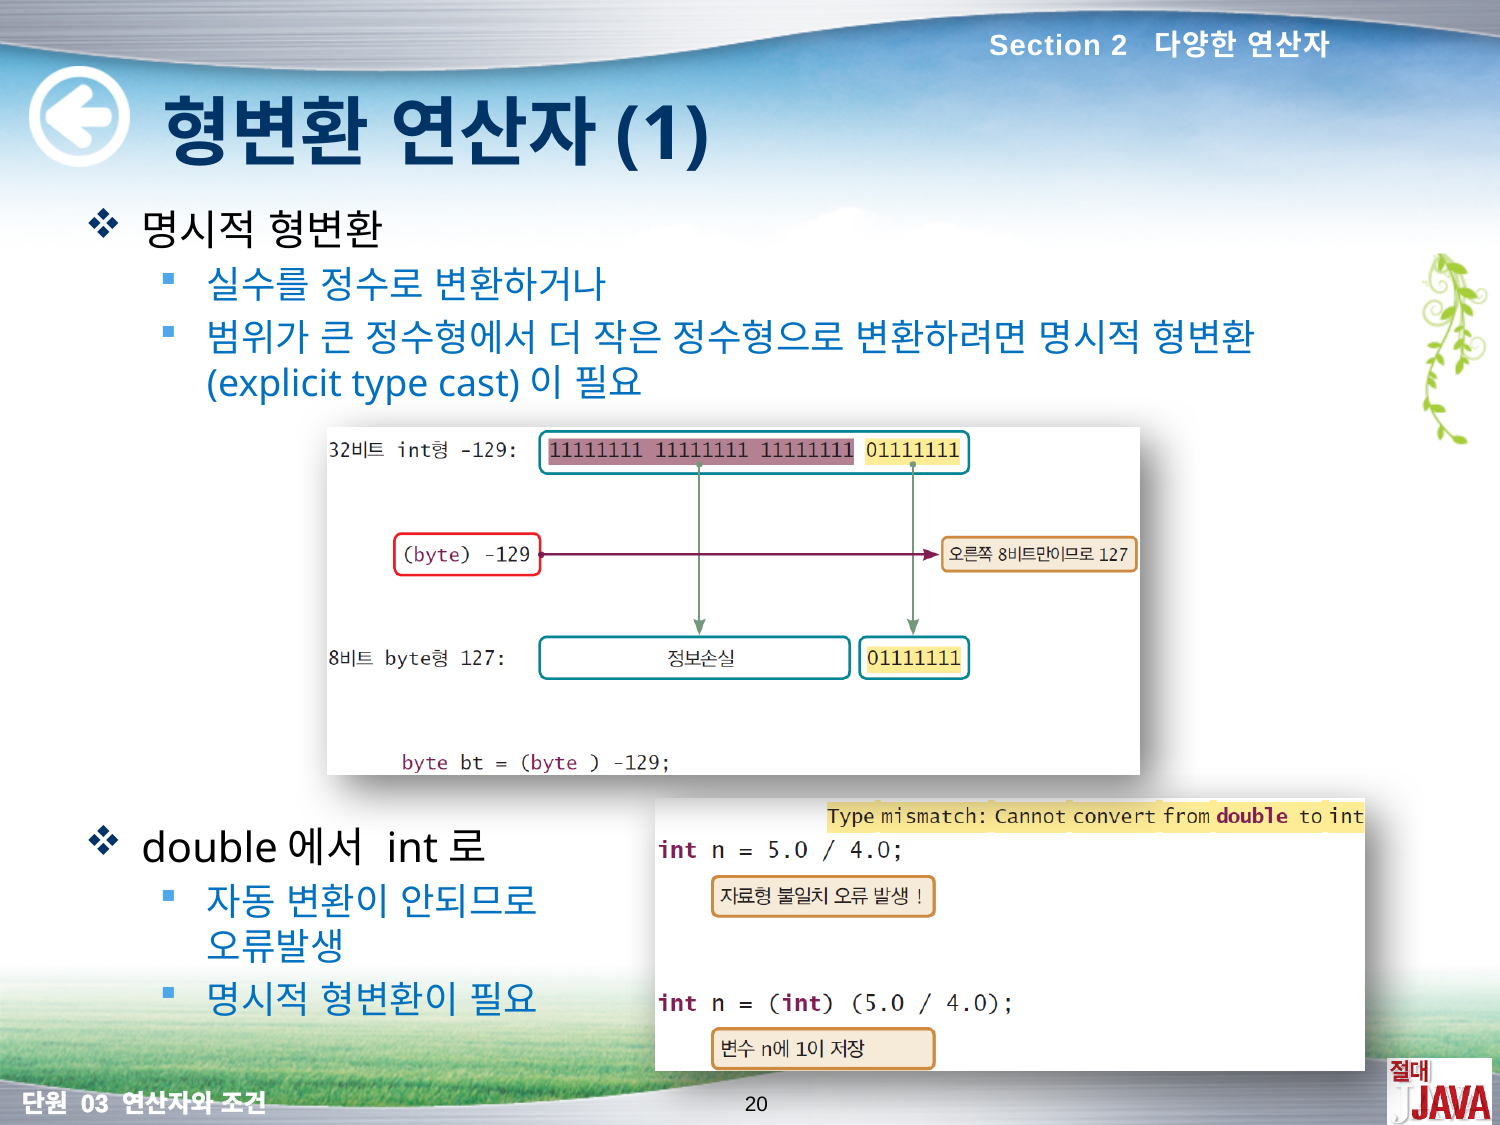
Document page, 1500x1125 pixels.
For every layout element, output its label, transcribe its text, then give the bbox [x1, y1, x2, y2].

title 형변환 연산자(1) [147, 77, 1424, 181]
picture [327, 427, 1141, 776]
picture [0, 0, 1500, 1125]
list 명시적 형변환 실수를 정수로 변환하거나 범위가 큰 정수형에서 더 작은 정수형으로 변환하려면 명시적 형변환(explicit type cast)이 필요 double에서 int로 자동 변환이 안되므로 오류발생 명시적 형변환이 필요 [69, 196, 1414, 1071]
slide_number 20 [687, 1118, 826, 1125]
text_box Section 2 다양한 연산자 [974, 19, 1459, 69]
